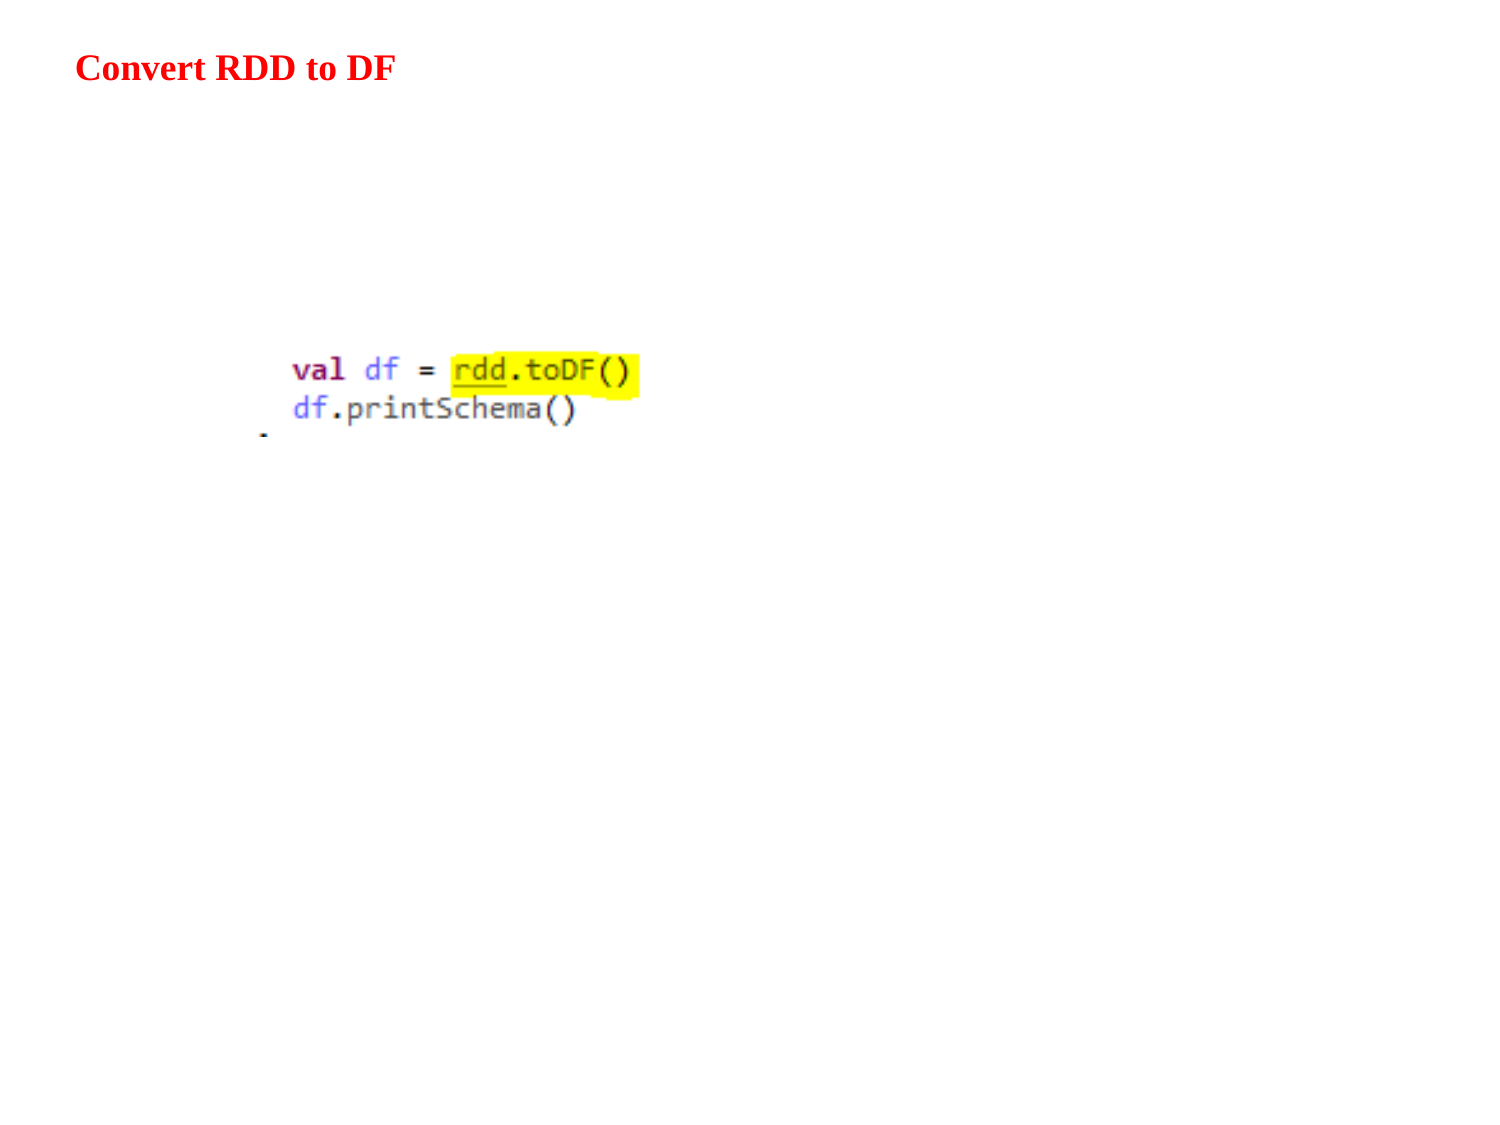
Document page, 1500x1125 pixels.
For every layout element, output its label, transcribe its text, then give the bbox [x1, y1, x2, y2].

text_box Convert RDD to DF [60, 35, 442, 96]
picture [221, 323, 687, 437]
